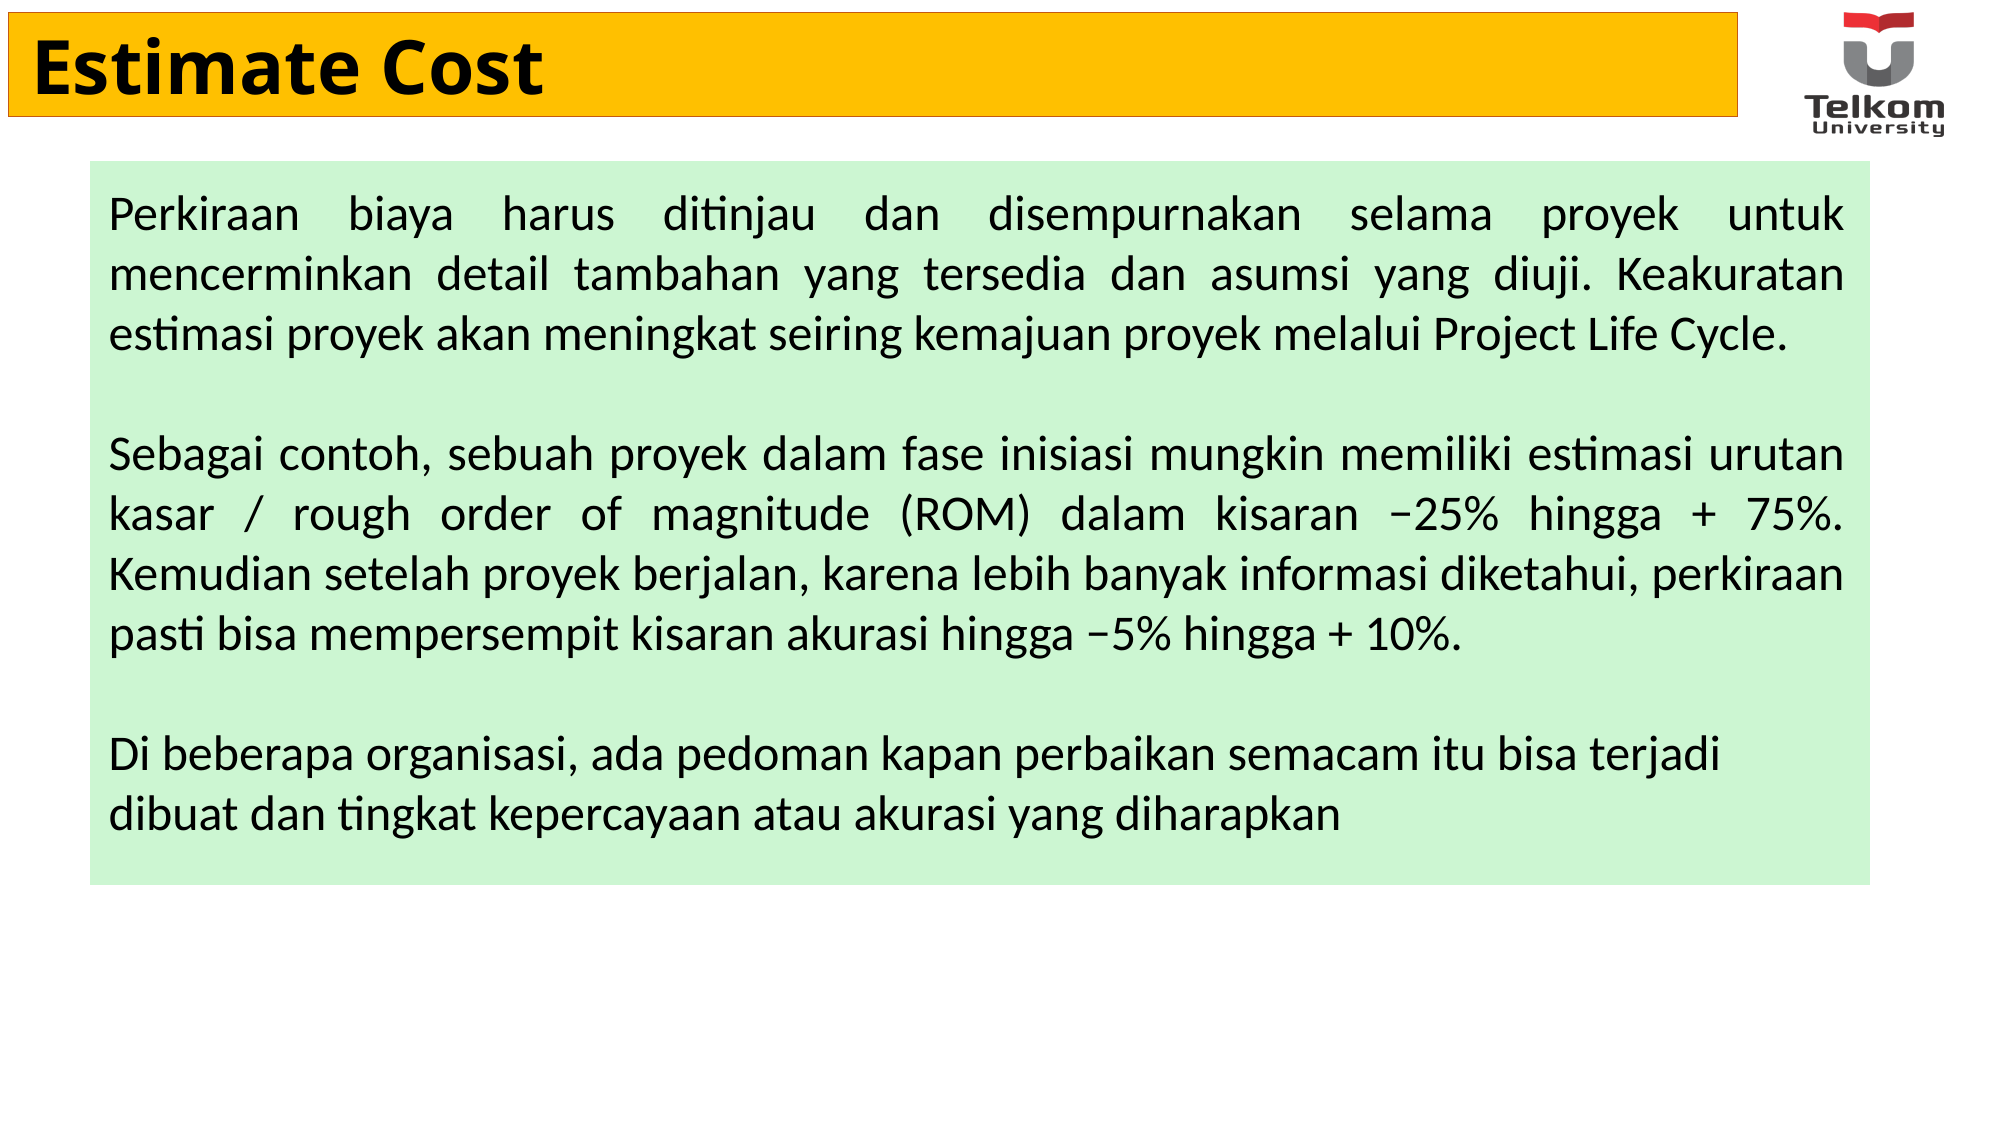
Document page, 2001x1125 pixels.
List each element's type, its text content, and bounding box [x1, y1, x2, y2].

text_box Estimate Cost [8, 12, 1738, 117]
picture [1804, 12, 1944, 137]
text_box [90, 161, 1870, 885]
